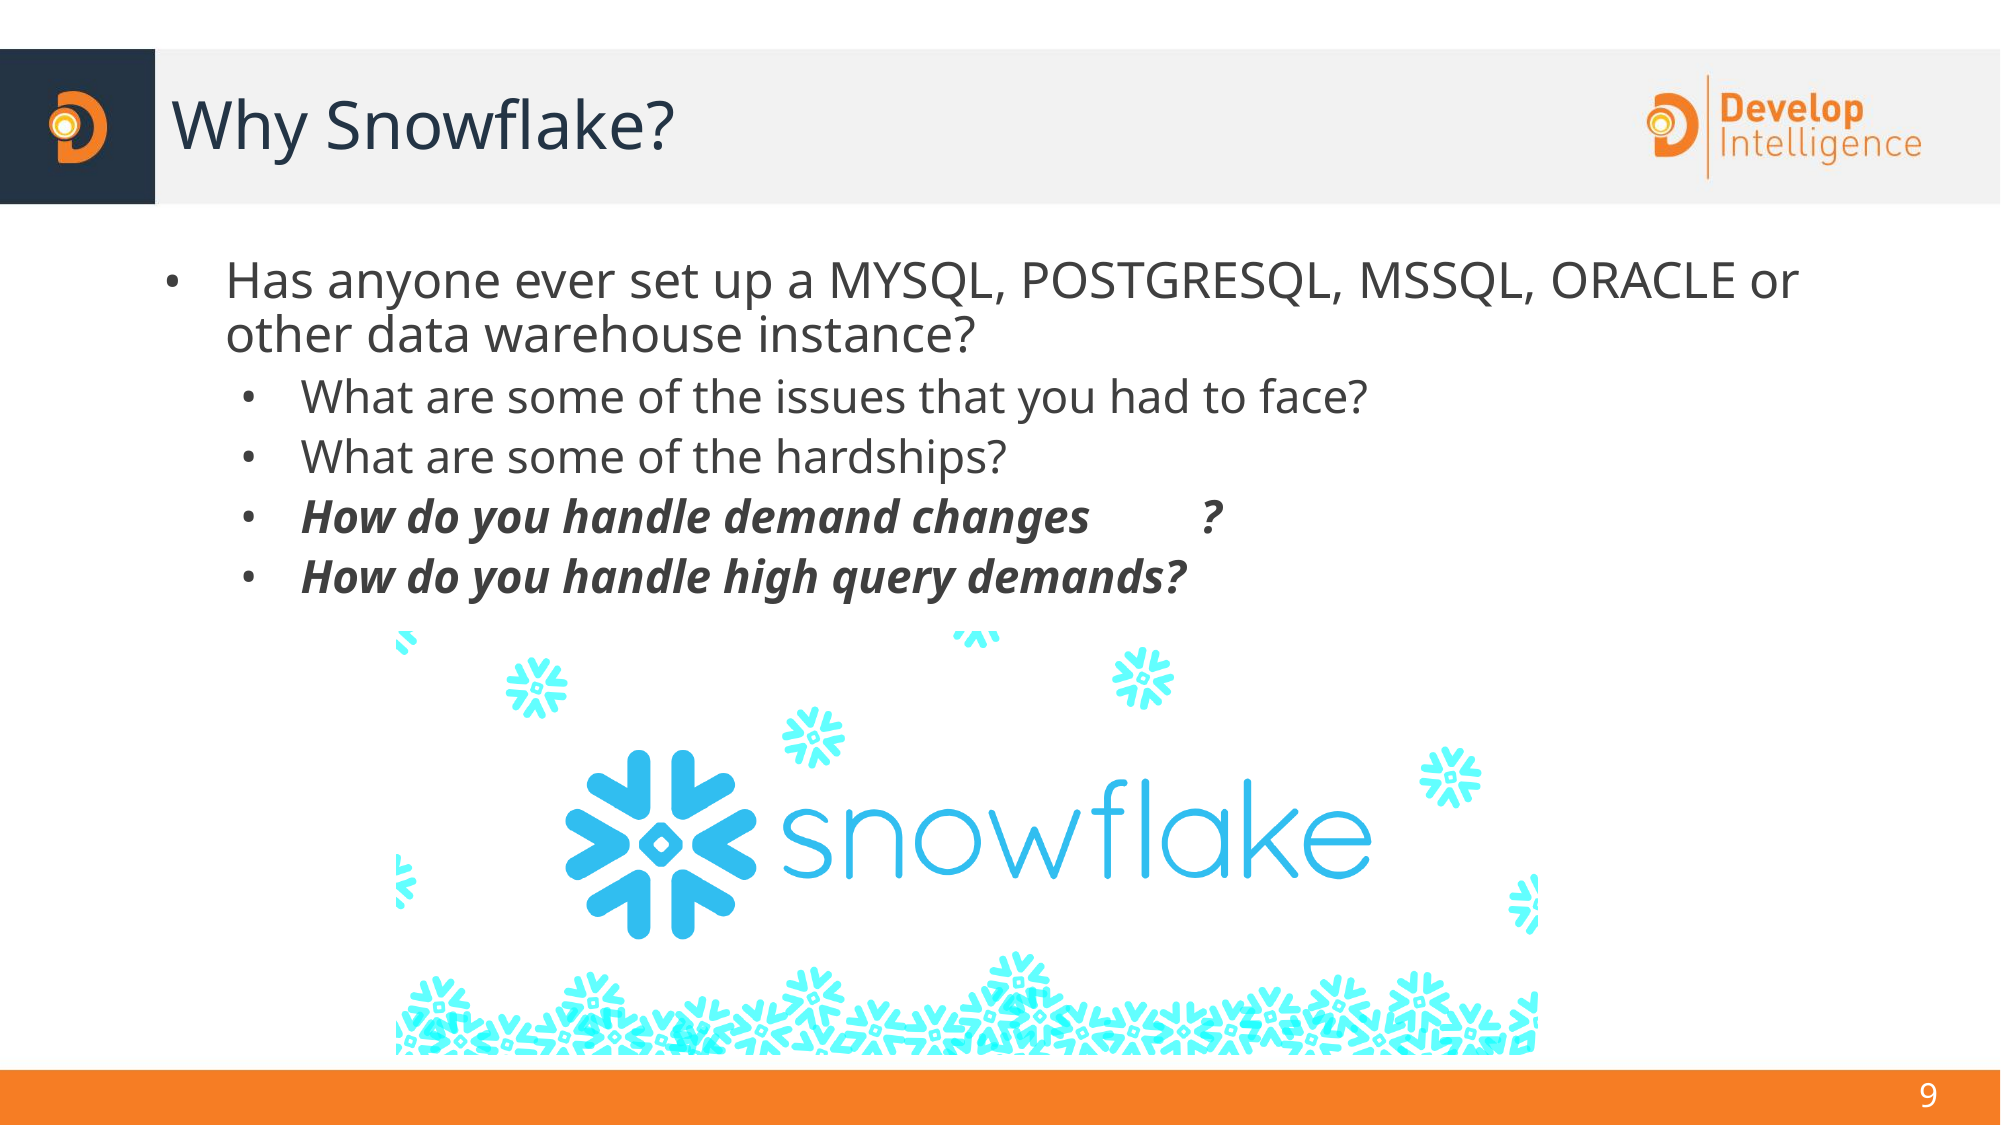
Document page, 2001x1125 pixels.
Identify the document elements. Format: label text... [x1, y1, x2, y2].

picture [0, 0, 2001, 1125]
slide_number 9 [1860, 1072, 1998, 1122]
list Has anyone ever set up a MYSQL, POSTGRESQL, MSSQL, ORACLE or other data warehouse instance? What are some of the issues that you had to face? What are some of the hardships? How do you handle demand changes ? How do you handle high query demands? [135, 248, 1861, 1016]
title Why Snowflake? [156, 53, 1999, 203]
